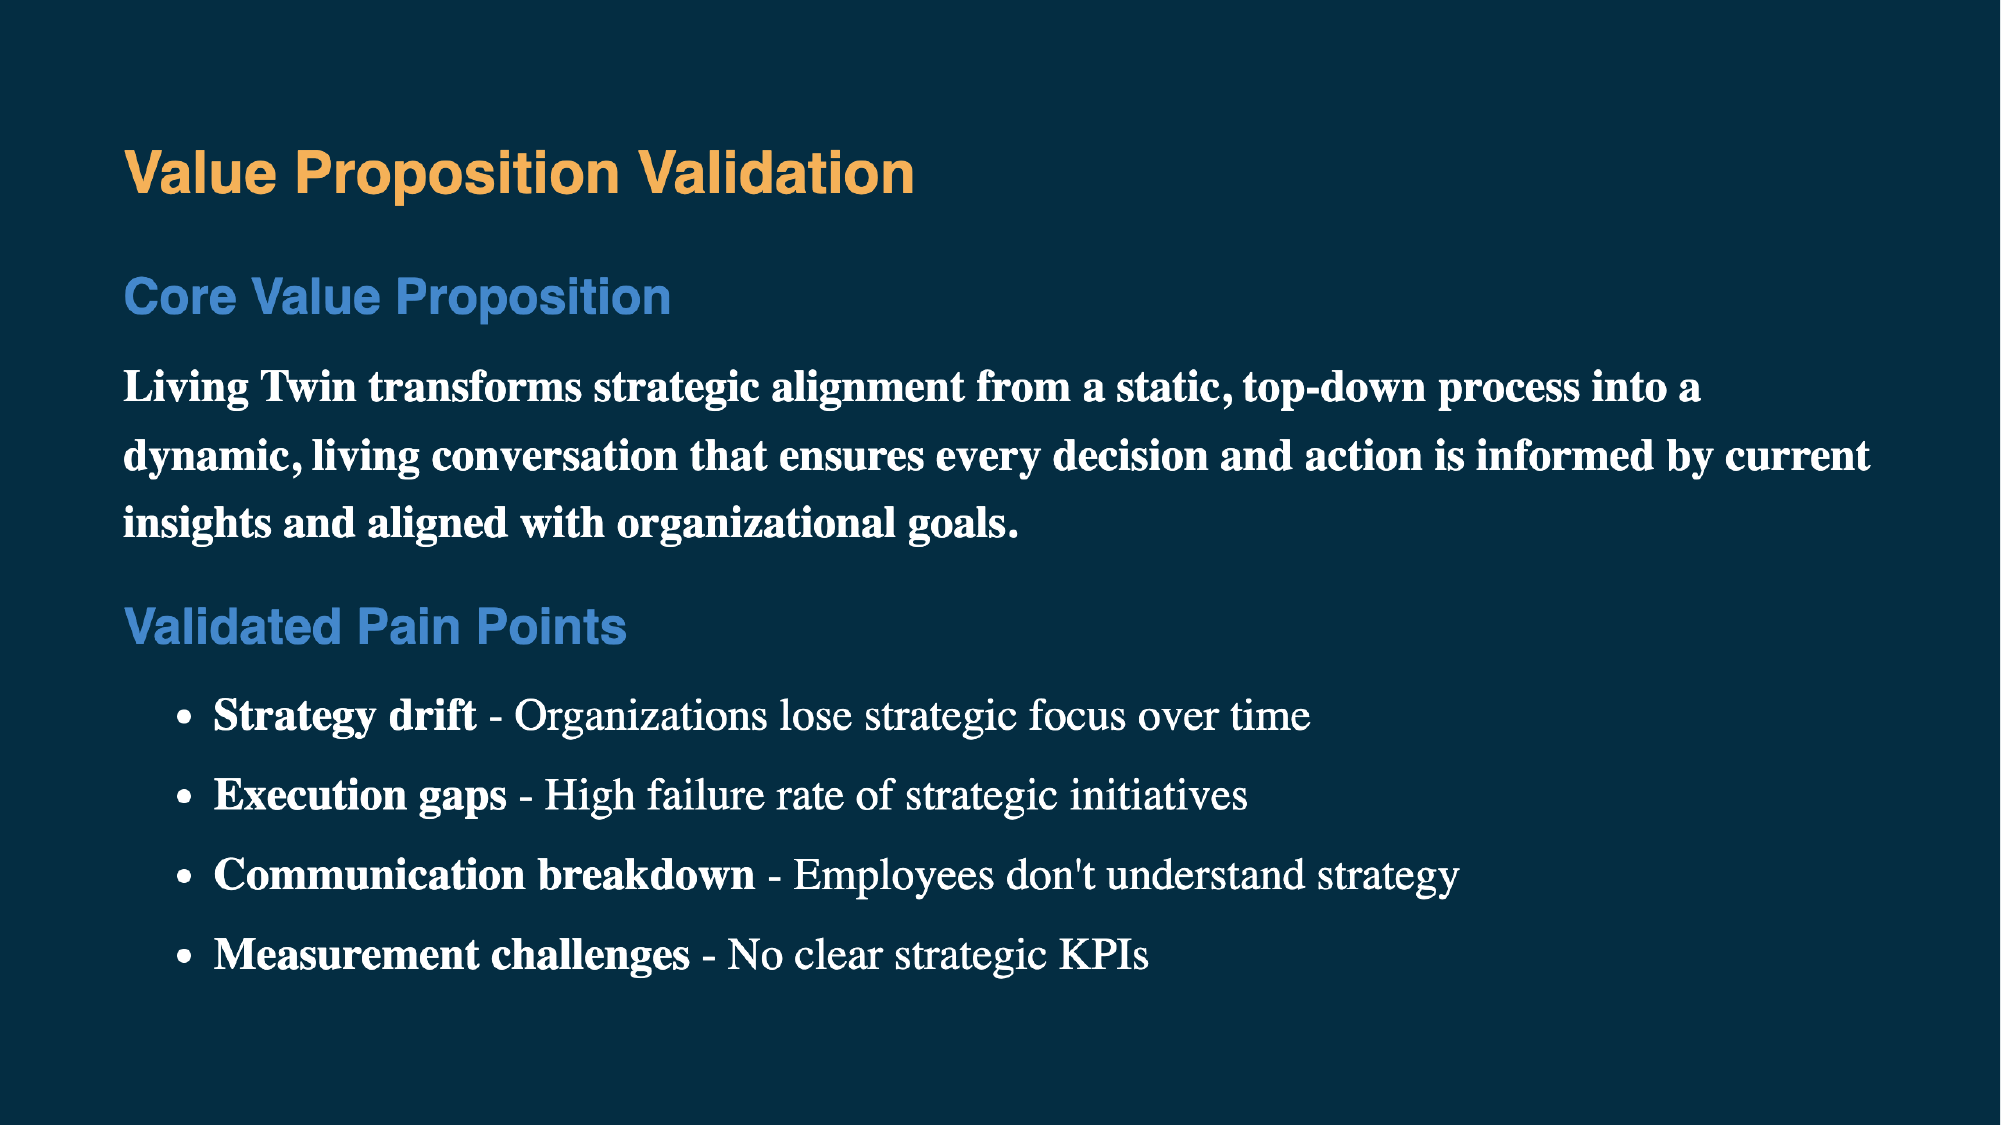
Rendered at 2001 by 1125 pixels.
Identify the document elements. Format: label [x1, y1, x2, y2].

picture [883, 859, 887, 888]
picture [1132, 449, 1147, 470]
picture [1057, 380, 1068, 400]
picture [641, 516, 658, 536]
picture [1112, 710, 1125, 729]
picture [137, 516, 157, 536]
picture [226, 516, 236, 536]
picture [999, 710, 1013, 730]
picture [1173, 373, 1186, 401]
picture [360, 608, 387, 643]
picture [686, 789, 691, 809]
picture [391, 616, 415, 644]
picture [808, 380, 816, 400]
picture [893, 868, 912, 889]
picture [884, 161, 912, 192]
picture [777, 161, 805, 194]
picture [236, 859, 243, 867]
picture [1197, 868, 1209, 888]
picture [1439, 380, 1461, 410]
picture [433, 449, 450, 470]
picture [308, 868, 318, 888]
picture [448, 699, 464, 729]
picture [699, 778, 704, 809]
picture [313, 709, 331, 730]
picture [1079, 449, 1116, 470]
picture [443, 788, 463, 809]
picture [833, 869, 842, 888]
picture [1201, 380, 1218, 401]
picture [501, 449, 515, 470]
picture [710, 151, 718, 192]
picture [391, 507, 400, 536]
picture [1399, 449, 1420, 469]
picture [1003, 948, 1013, 960]
picture [675, 161, 703, 194]
picture [909, 449, 923, 470]
picture [587, 720, 595, 730]
picture [601, 287, 607, 313]
picture [868, 380, 890, 400]
picture [1035, 380, 1044, 400]
picture [951, 373, 964, 401]
picture [1000, 449, 1017, 469]
picture [1565, 380, 1579, 401]
picture [537, 162, 544, 192]
picture [682, 704, 691, 730]
picture [1270, 440, 1291, 470]
picture [897, 950, 909, 968]
picture [796, 950, 812, 969]
picture [1196, 449, 1206, 469]
picture [641, 710, 658, 729]
picture [664, 788, 681, 809]
picture [467, 868, 475, 888]
picture [648, 380, 668, 401]
picture [434, 616, 458, 643]
picture [1119, 449, 1128, 469]
picture [1693, 473, 1700, 479]
picture [570, 287, 576, 313]
picture [1526, 380, 1544, 401]
picture [966, 724, 983, 734]
picture [566, 724, 582, 734]
picture [1020, 472, 1030, 479]
picture [1068, 710, 1084, 730]
picture [731, 449, 751, 470]
picture [1259, 380, 1279, 401]
picture [1857, 442, 1869, 470]
picture [741, 151, 771, 194]
picture [286, 616, 310, 644]
picture [154, 380, 163, 400]
picture [916, 869, 930, 894]
picture [1046, 710, 1065, 730]
picture [717, 516, 727, 536]
picture [1593, 380, 1601, 400]
picture [686, 380, 703, 401]
picture [1224, 394, 1231, 407]
picture [980, 869, 993, 888]
picture [1212, 789, 1228, 809]
picture [276, 709, 282, 716]
picture [1243, 372, 1256, 401]
picture [501, 150, 508, 158]
picture [1094, 939, 1116, 968]
picture [452, 861, 465, 889]
picture [161, 286, 187, 314]
picture [240, 701, 252, 730]
picture [674, 948, 689, 969]
picture [1573, 449, 1607, 469]
picture [1204, 709, 1219, 729]
picture [556, 616, 579, 643]
picture [1185, 449, 1195, 469]
picture [1350, 869, 1356, 888]
picture [1029, 789, 1035, 809]
picture [383, 948, 393, 968]
picture [318, 516, 328, 536]
picture [867, 710, 880, 730]
picture [867, 868, 877, 888]
picture [185, 608, 191, 643]
picture [244, 449, 254, 469]
picture [955, 516, 974, 537]
picture [1322, 371, 1345, 401]
picture [1085, 380, 1104, 401]
picture [1370, 380, 1400, 401]
picture [602, 616, 625, 644]
picture [566, 380, 581, 401]
picture [584, 610, 598, 644]
picture [1034, 449, 1040, 458]
picture [396, 868, 404, 888]
picture [884, 705, 893, 730]
picture [394, 788, 406, 809]
picture [1336, 864, 1346, 889]
picture [391, 699, 412, 730]
picture [986, 709, 994, 729]
picture [654, 449, 676, 469]
picture [1234, 789, 1246, 809]
picture [727, 162, 734, 192]
picture [1631, 440, 1652, 470]
picture [276, 709, 296, 730]
picture [1132, 869, 1138, 888]
picture [1693, 449, 1707, 475]
picture [537, 150, 544, 158]
picture [281, 371, 301, 400]
picture [605, 441, 617, 470]
picture [396, 161, 425, 205]
picture [856, 449, 865, 470]
picture [508, 380, 526, 400]
picture [932, 516, 952, 537]
picture [782, 699, 788, 729]
picture [1085, 788, 1102, 809]
picture [972, 785, 982, 809]
picture [1145, 788, 1162, 809]
picture [628, 710, 637, 729]
picture [1040, 788, 1056, 809]
picture [283, 286, 307, 314]
picture [648, 781, 661, 809]
picture [270, 449, 288, 470]
picture [996, 949, 1004, 962]
picture [582, 449, 601, 470]
picture [1012, 380, 1032, 401]
picture [937, 380, 947, 400]
picture [363, 948, 380, 969]
picture [294, 463, 301, 476]
picture [574, 939, 581, 968]
picture [212, 162, 240, 193]
picture [1118, 380, 1133, 401]
picture [514, 939, 533, 968]
picture [618, 516, 638, 537]
picture [1007, 709, 1015, 715]
picture [1244, 449, 1265, 469]
picture [947, 948, 958, 969]
picture [240, 509, 261, 537]
picture [753, 710, 766, 730]
picture [338, 449, 354, 470]
picture [959, 868, 975, 889]
picture [344, 380, 354, 400]
picture [1153, 859, 1174, 889]
picture [285, 516, 304, 537]
picture [1611, 449, 1628, 470]
picture [256, 516, 270, 537]
picture [619, 449, 628, 469]
picture [745, 516, 762, 536]
picture [1383, 864, 1394, 889]
picture [1054, 869, 1060, 888]
picture [1271, 868, 1279, 888]
picture [1031, 868, 1050, 889]
picture [1063, 868, 1071, 888]
picture [202, 380, 223, 400]
picture [1212, 869, 1225, 888]
picture [369, 373, 383, 401]
picture [248, 868, 268, 889]
picture [817, 938, 823, 968]
picture [1062, 939, 1088, 968]
picture [707, 710, 719, 730]
picture [215, 507, 225, 536]
picture [420, 617, 427, 643]
picture [162, 516, 177, 537]
picture [845, 161, 877, 194]
picture [921, 710, 928, 730]
picture [564, 449, 579, 470]
picture [613, 286, 639, 314]
picture [196, 151, 204, 192]
picture [541, 286, 564, 314]
picture [515, 449, 521, 457]
picture [544, 449, 561, 469]
picture [453, 449, 473, 470]
picture [1119, 785, 1130, 809]
picture [240, 939, 253, 968]
picture [268, 610, 282, 644]
picture [552, 380, 561, 400]
picture [820, 380, 841, 410]
picture [1164, 710, 1177, 730]
picture [794, 788, 811, 809]
picture [1477, 449, 1485, 469]
picture [1046, 380, 1056, 400]
picture [255, 709, 273, 729]
picture [691, 442, 704, 470]
picture [245, 788, 265, 809]
picture [453, 380, 468, 401]
picture [746, 788, 763, 809]
picture [831, 150, 839, 158]
picture [1440, 869, 1453, 889]
picture [486, 380, 505, 401]
picture [431, 286, 447, 313]
picture [1006, 788, 1024, 803]
picture [670, 373, 683, 401]
picture [416, 709, 433, 729]
picture [179, 516, 188, 536]
picture [417, 516, 436, 546]
picture [228, 380, 248, 410]
picture [125, 440, 146, 470]
picture [596, 709, 604, 730]
picture [765, 516, 784, 537]
picture [828, 948, 845, 969]
picture [126, 277, 157, 314]
picture [178, 790, 190, 802]
picture [589, 161, 617, 192]
picture [215, 858, 236, 890]
picture [994, 971, 1010, 978]
picture [892, 380, 902, 400]
picture [164, 449, 182, 469]
picture [355, 286, 379, 314]
picture [1396, 868, 1413, 889]
picture [1017, 949, 1023, 968]
picture [308, 788, 331, 809]
picture [227, 699, 236, 708]
picture [258, 948, 275, 969]
picture [1490, 449, 1510, 469]
picture [1084, 865, 1095, 889]
picture [373, 449, 394, 469]
picture [1506, 380, 1524, 401]
picture [361, 788, 381, 809]
picture [595, 380, 610, 401]
picture [809, 154, 826, 193]
picture [319, 868, 342, 888]
picture [1364, 868, 1381, 889]
picture [990, 516, 1005, 537]
picture [314, 608, 339, 644]
picture [623, 788, 633, 809]
picture [809, 370, 816, 376]
picture [632, 449, 651, 470]
picture [369, 516, 390, 537]
picture [1163, 449, 1182, 470]
picture [215, 779, 243, 809]
picture [888, 449, 905, 470]
picture [1140, 710, 1152, 730]
picture [652, 859, 674, 889]
picture [1547, 380, 1561, 401]
picture [931, 704, 941, 730]
picture [1152, 710, 1159, 729]
picture [1792, 449, 1810, 469]
picture [708, 440, 727, 469]
picture [385, 380, 402, 400]
picture [1403, 380, 1424, 400]
picture [654, 948, 671, 969]
picture [528, 380, 550, 400]
picture [337, 161, 354, 192]
picture [125, 608, 155, 643]
picture [794, 710, 813, 730]
picture [555, 506, 562, 512]
picture [1010, 530, 1016, 537]
picture [754, 441, 766, 470]
picture [857, 788, 877, 809]
picture [538, 948, 558, 969]
picture [167, 380, 182, 401]
picture [183, 449, 193, 469]
picture [491, 788, 505, 809]
picture [627, 859, 647, 888]
picture [773, 380, 793, 401]
picture [1308, 388, 1318, 393]
picture [1707, 449, 1713, 457]
picture [957, 449, 973, 470]
picture [480, 608, 506, 643]
picture [333, 781, 358, 809]
picture [124, 516, 132, 536]
picture [1109, 789, 1114, 809]
picture [346, 868, 368, 889]
picture [384, 788, 393, 809]
picture [581, 789, 587, 809]
picture [694, 710, 701, 729]
picture [584, 868, 601, 889]
picture [548, 709, 562, 729]
picture [1307, 449, 1326, 470]
picture [548, 780, 575, 809]
picture [399, 278, 425, 313]
picture [1008, 859, 1028, 889]
picture [312, 278, 319, 313]
picture [333, 709, 365, 738]
picture [975, 710, 983, 722]
picture [430, 161, 461, 194]
picture [843, 449, 855, 470]
picture [449, 286, 476, 314]
picture [318, 948, 340, 969]
picture [728, 380, 737, 400]
picture [502, 868, 523, 888]
picture [1185, 710, 1201, 730]
picture [826, 449, 841, 470]
picture [699, 868, 713, 889]
picture [992, 380, 1010, 400]
picture [564, 868, 581, 888]
picture [1349, 442, 1361, 470]
picture [613, 374, 645, 401]
picture [356, 709, 372, 730]
picture [706, 516, 716, 536]
picture [1515, 439, 1531, 469]
picture [837, 516, 858, 536]
picture [466, 788, 488, 818]
picture [868, 948, 883, 968]
picture [733, 789, 739, 809]
picture [730, 709, 748, 729]
picture [963, 732, 977, 739]
picture [1222, 449, 1242, 470]
picture [572, 709, 583, 722]
picture [978, 370, 994, 400]
picture [480, 868, 499, 889]
picture [1319, 869, 1332, 888]
picture [1377, 449, 1396, 470]
picture [1553, 449, 1571, 469]
picture [358, 161, 390, 194]
picture [215, 699, 236, 730]
picture [942, 957, 949, 969]
picture [476, 449, 486, 469]
picture [1278, 710, 1288, 729]
picture [925, 948, 939, 968]
picture [1179, 789, 1185, 809]
picture [966, 710, 973, 723]
picture [845, 869, 853, 888]
picture [193, 286, 208, 313]
picture [435, 709, 445, 729]
picture [514, 154, 531, 193]
picture [420, 788, 440, 818]
picture [551, 161, 583, 194]
picture [1606, 380, 1627, 400]
picture [843, 380, 853, 400]
picture [565, 710, 573, 723]
picture [824, 869, 832, 888]
picture [813, 784, 823, 809]
picture [258, 449, 266, 469]
picture [439, 516, 460, 536]
picture [150, 473, 157, 479]
picture [554, 516, 562, 536]
picture [466, 161, 494, 194]
picture [1090, 710, 1107, 730]
picture [661, 516, 681, 546]
picture [485, 507, 508, 537]
picture [781, 449, 798, 470]
picture [924, 784, 934, 809]
picture [1680, 380, 1700, 401]
picture [1465, 380, 1481, 400]
picture [1112, 723, 1120, 730]
picture [252, 278, 282, 313]
picture [1257, 710, 1277, 729]
picture [1164, 784, 1174, 809]
picture [1484, 380, 1503, 401]
picture [466, 941, 479, 969]
picture [581, 280, 595, 314]
picture [261, 371, 268, 379]
picture [911, 720, 920, 730]
picture [523, 449, 541, 470]
picture [220, 449, 243, 469]
picture [178, 870, 190, 882]
picture [1054, 440, 1076, 470]
picture [719, 710, 726, 729]
picture [1284, 859, 1304, 889]
picture [1244, 710, 1252, 729]
picture [541, 859, 561, 889]
picture [1726, 449, 1744, 470]
picture [926, 380, 936, 400]
picture [631, 948, 651, 977]
picture [487, 449, 497, 469]
picture [996, 964, 1013, 974]
picture [711, 868, 724, 888]
picture [1020, 449, 1034, 471]
picture [727, 150, 734, 158]
picture [298, 151, 330, 192]
picture [906, 380, 923, 401]
picture [1631, 372, 1643, 401]
picture [190, 380, 198, 400]
picture [301, 948, 315, 969]
picture [326, 287, 350, 314]
picture [731, 939, 758, 968]
picture [333, 380, 343, 400]
picture [566, 509, 579, 537]
picture [677, 868, 696, 889]
picture [656, 778, 664, 783]
picture [465, 516, 482, 537]
picture [1120, 939, 1129, 968]
picture [1232, 704, 1241, 730]
picture [817, 710, 830, 730]
picture [1175, 868, 1192, 889]
picture [492, 948, 510, 969]
picture [278, 948, 298, 969]
picture [616, 779, 622, 809]
picture [470, 370, 486, 400]
picture [178, 950, 190, 962]
picture [1029, 950, 1044, 969]
picture [938, 868, 955, 889]
picture [1190, 789, 1202, 808]
picture [645, 286, 669, 313]
picture [563, 732, 576, 739]
picture [463, 701, 475, 730]
picture [826, 789, 842, 809]
picture [399, 449, 419, 479]
picture [371, 868, 392, 888]
picture [1263, 869, 1269, 888]
picture [333, 507, 355, 537]
picture [270, 371, 279, 400]
picture [798, 860, 816, 888]
picture [605, 948, 626, 968]
picture [741, 380, 758, 401]
picture [1150, 449, 1158, 469]
picture [592, 811, 605, 819]
picture [521, 516, 551, 537]
picture [1669, 440, 1689, 470]
picture [344, 948, 361, 968]
picture [1109, 869, 1127, 889]
picture [1812, 449, 1829, 470]
picture [796, 371, 804, 400]
picture [762, 949, 775, 969]
picture [1417, 884, 1435, 899]
picture [241, 616, 265, 644]
picture [409, 868, 426, 889]
picture [1831, 449, 1853, 469]
picture [604, 868, 623, 889]
picture [895, 709, 909, 729]
picture [586, 948, 603, 969]
picture [606, 709, 624, 729]
picture [1347, 380, 1367, 401]
picture [270, 868, 292, 888]
picture [885, 507, 893, 536]
picture [594, 788, 612, 813]
picture [441, 948, 451, 968]
picture [510, 286, 536, 314]
picture [802, 516, 810, 536]
picture [953, 788, 970, 809]
picture [962, 944, 970, 969]
picture [427, 380, 448, 400]
picture [787, 510, 800, 537]
picture [143, 393, 151, 400]
picture [857, 869, 867, 899]
picture [1436, 449, 1444, 469]
picture [127, 371, 136, 400]
picture [510, 616, 536, 644]
picture [218, 939, 237, 968]
picture [430, 868, 449, 889]
picture [834, 710, 850, 730]
picture [662, 710, 679, 730]
picture [193, 516, 212, 546]
picture [1747, 449, 1768, 470]
picture [352, 449, 369, 469]
picture [542, 617, 549, 643]
picture [125, 151, 161, 192]
picture [1418, 871, 1425, 883]
picture [404, 516, 412, 536]
picture [639, 151, 675, 192]
picture [1772, 449, 1789, 469]
picture [731, 516, 740, 536]
picture [910, 516, 929, 546]
picture [1292, 710, 1308, 730]
picture [710, 789, 728, 809]
picture [1329, 449, 1345, 470]
picture [914, 943, 924, 969]
picture [1364, 449, 1372, 469]
picture [246, 161, 275, 194]
picture [1530, 449, 1550, 470]
picture [831, 162, 839, 192]
picture [908, 788, 920, 809]
picture [943, 710, 959, 730]
picture [394, 948, 416, 968]
picture [315, 440, 322, 469]
picture [977, 507, 985, 536]
picture [211, 608, 236, 644]
picture [974, 948, 990, 969]
picture [724, 868, 753, 888]
picture [774, 949, 782, 967]
picture [199, 617, 205, 643]
picture [481, 286, 506, 324]
picture [854, 380, 864, 400]
picture [562, 939, 569, 968]
picture [405, 380, 425, 401]
picture [149, 449, 164, 475]
picture [1448, 449, 1463, 470]
picture [421, 948, 438, 969]
picture [1282, 380, 1304, 410]
picture [298, 701, 310, 730]
picture [211, 286, 235, 314]
picture [326, 449, 334, 469]
picture [294, 868, 304, 888]
picture [779, 788, 791, 809]
picture [1135, 373, 1170, 401]
picture [155, 616, 179, 644]
picture [849, 958, 857, 969]
picture [800, 449, 822, 469]
picture [1324, 868, 1331, 874]
picture [1134, 789, 1140, 809]
picture [938, 789, 944, 809]
picture [1422, 868, 1436, 881]
picture [706, 380, 726, 410]
picture [1228, 864, 1238, 889]
picture [1140, 868, 1149, 888]
picture [1032, 699, 1045, 729]
picture [268, 788, 305, 809]
picture [815, 516, 834, 537]
picture [859, 949, 867, 969]
picture [1074, 789, 1079, 809]
picture [452, 948, 461, 968]
picture [1135, 949, 1148, 968]
picture [880, 781, 892, 809]
picture [307, 516, 317, 536]
picture [1646, 380, 1666, 401]
picture [684, 516, 705, 537]
picture [501, 162, 508, 192]
picture [937, 449, 955, 470]
picture [1005, 804, 1023, 819]
picture [980, 449, 997, 470]
picture [178, 710, 190, 723]
picture [1189, 380, 1197, 400]
picture [863, 516, 883, 537]
picture [985, 788, 1001, 809]
picture [581, 507, 602, 536]
picture [1074, 939, 1087, 949]
picture [516, 699, 545, 730]
picture [1242, 868, 1260, 889]
picture [869, 449, 886, 469]
picture [300, 380, 329, 401]
picture [162, 161, 189, 194]
picture [197, 449, 217, 470]
